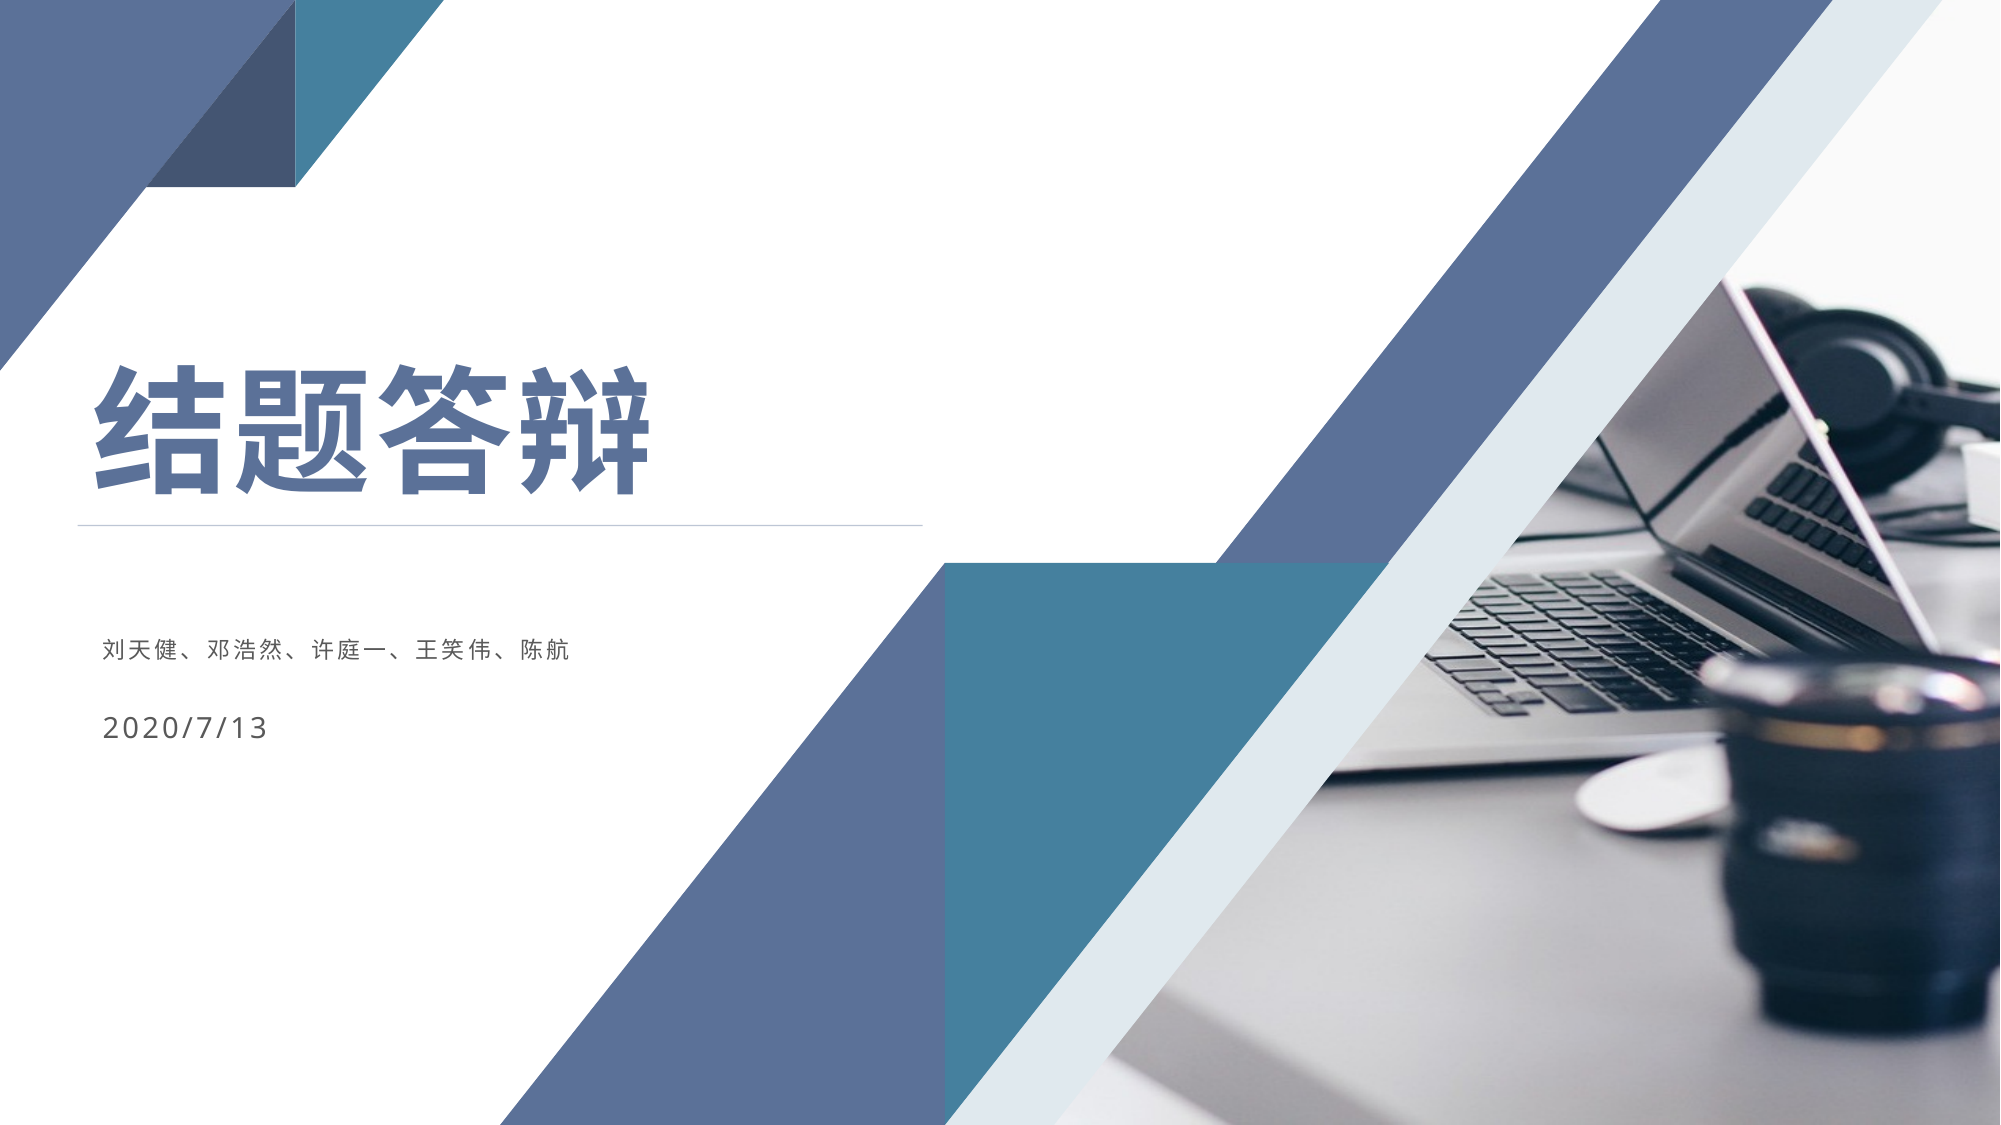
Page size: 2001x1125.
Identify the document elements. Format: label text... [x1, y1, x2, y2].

title 结题答辩 [77, 278, 1293, 512]
list 刘天健、邓浩然、许庭一、王笑伟、陈航 [87, 620, 622, 684]
picture [1055, 0, 2000, 1125]
text_box 2020/7/13 [87, 691, 391, 756]
